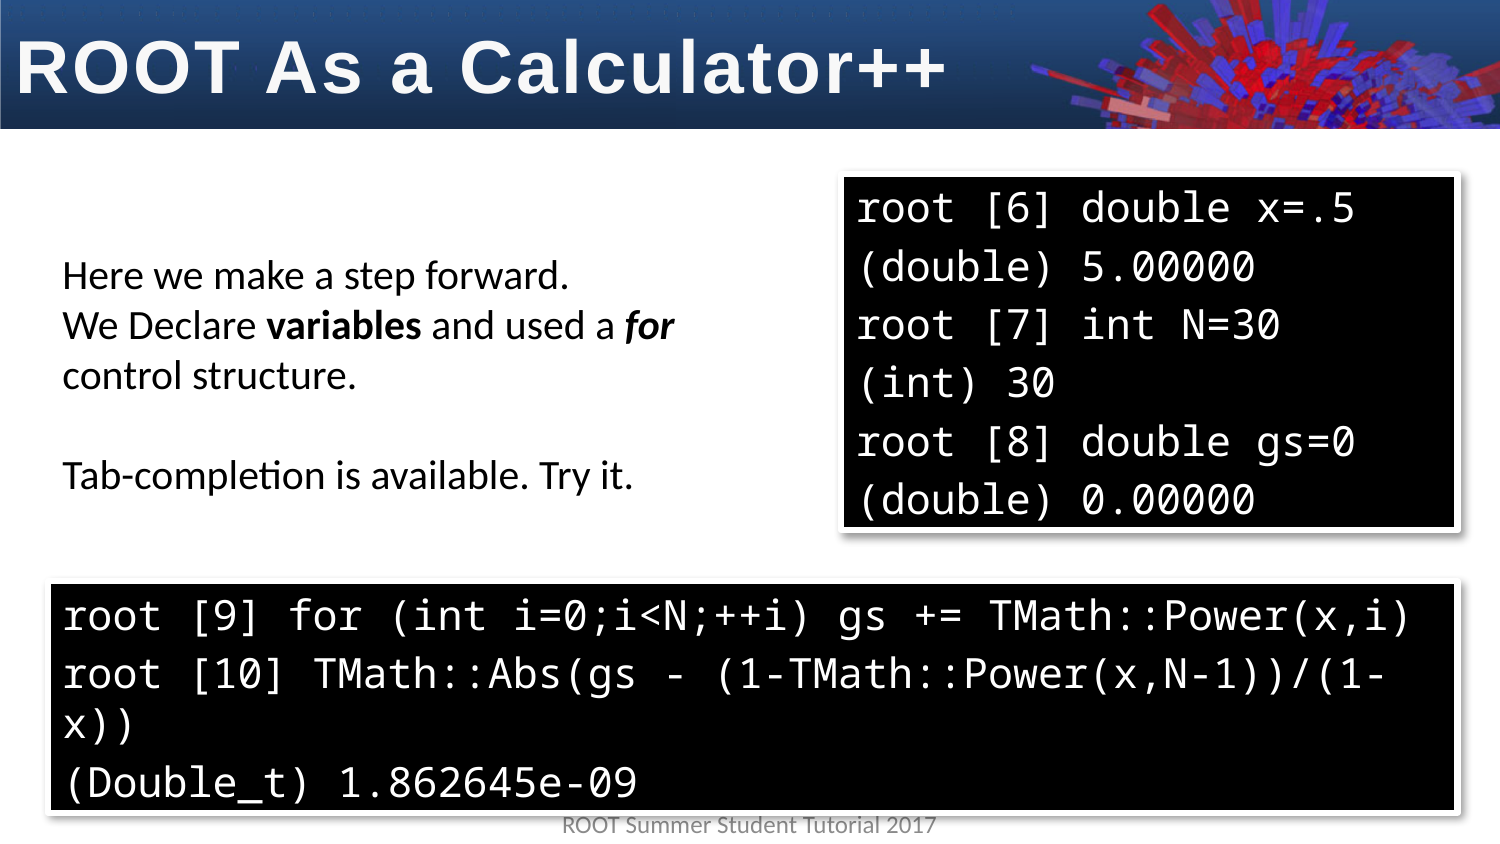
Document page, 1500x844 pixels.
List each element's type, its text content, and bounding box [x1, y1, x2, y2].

text_box root [6] double x=.5 (double) 5.00000 root [7] int N=30 (int) 30 root [8] double gs=0 (double) 0.00000 [838, 171, 1461, 533]
footer ROOT Summer Student Tutorial 2017 [512, 800, 988, 844]
text_box ROOT As a Calculator++ [0, 0, 1500, 129]
text_box root [9] for (int i=0;i<N;++i) gs += TMath::Power(x,i) root [10] TMath::Abs(gs - (1-TMath::Power(x,N-1))/(1-x)) (Double_t) 1.862645e-09 [45, 578, 1461, 816]
text_box Here we make a step forward. We Declare variables and used a for control structure. Tab-completion is available. Try it. [47, 240, 731, 506]
